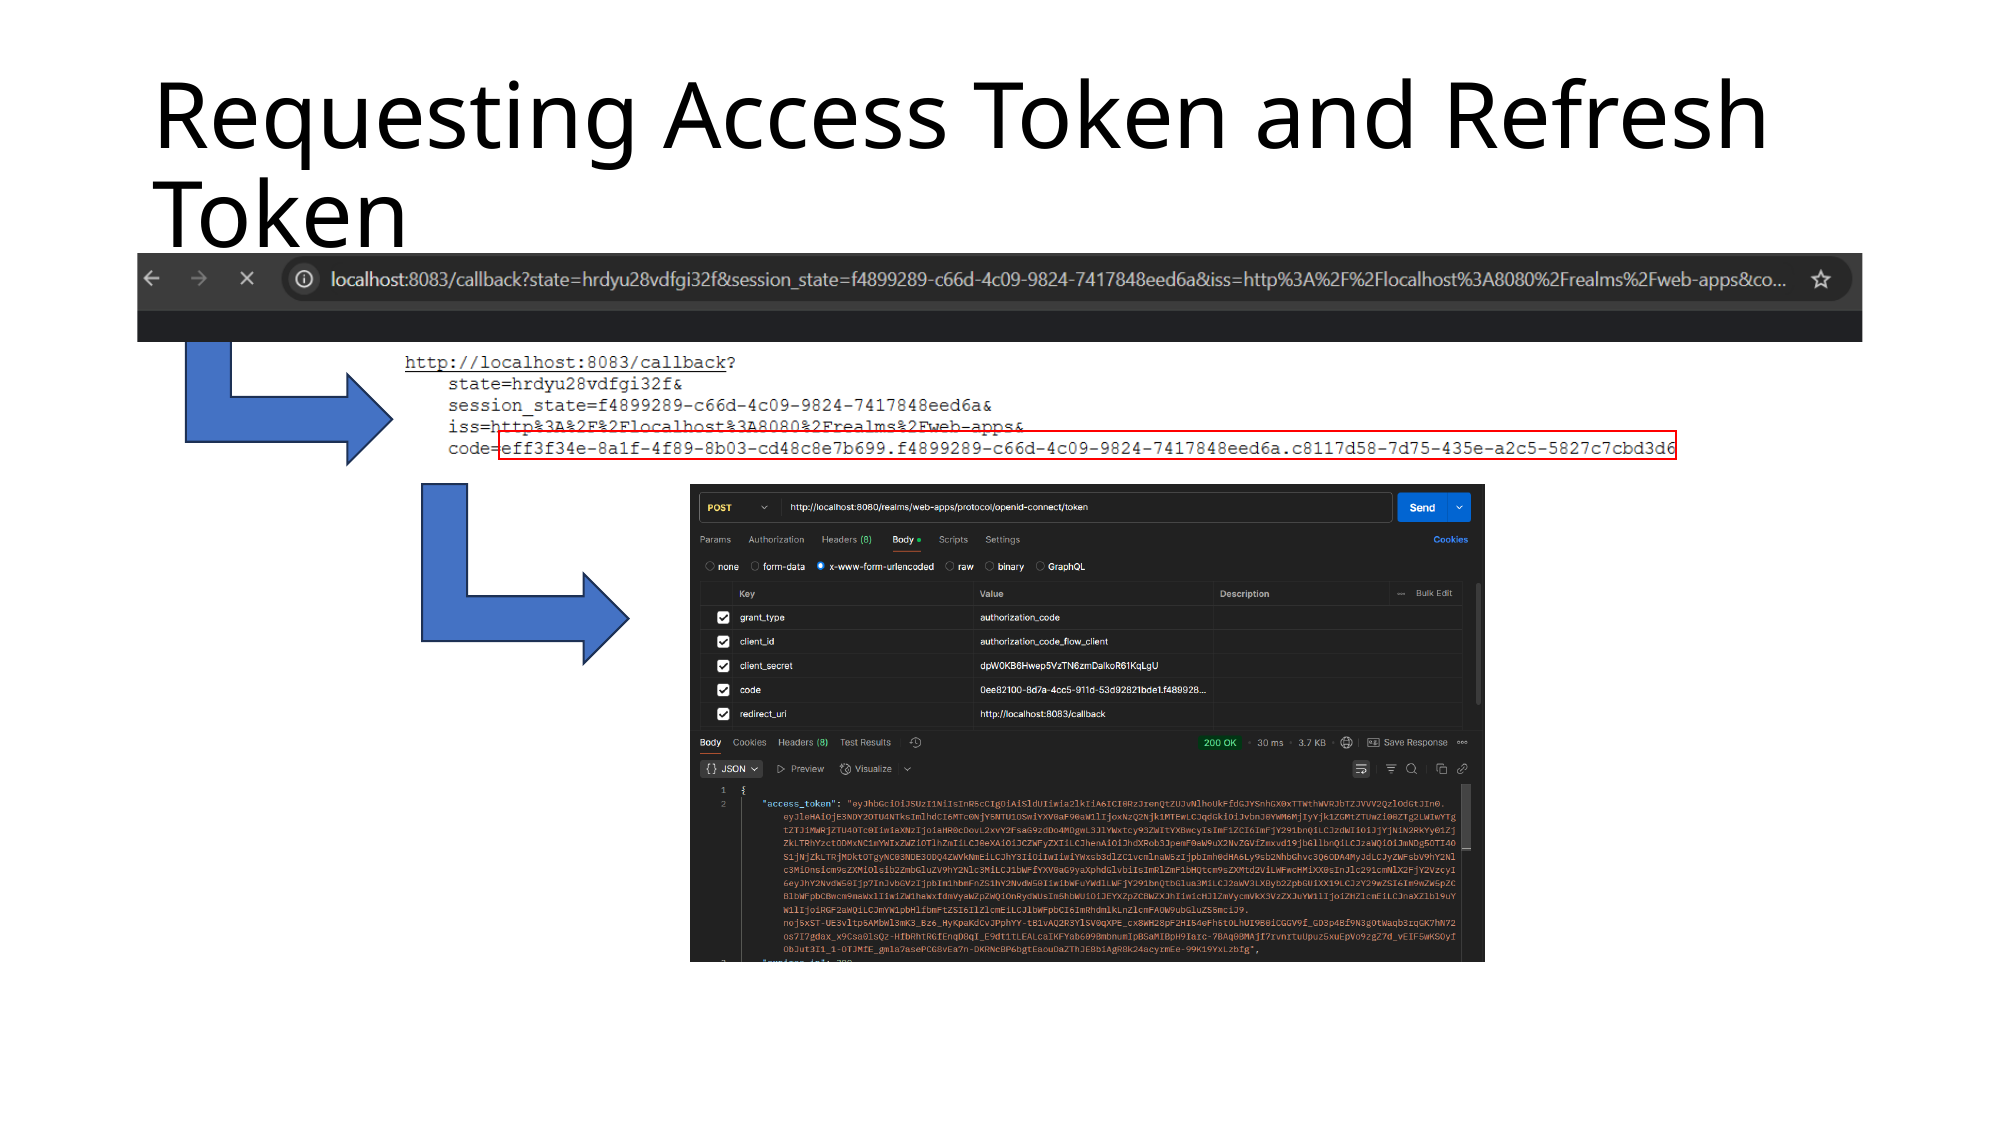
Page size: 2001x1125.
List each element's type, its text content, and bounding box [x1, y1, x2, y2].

picture [405, 356, 1700, 470]
text_box [421, 483, 630, 667]
picture [690, 484, 1485, 962]
text_box [184, 342, 394, 467]
title Requesting Access Token and Refresh Token [137, 59, 1863, 253]
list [137, 253, 1863, 342]
